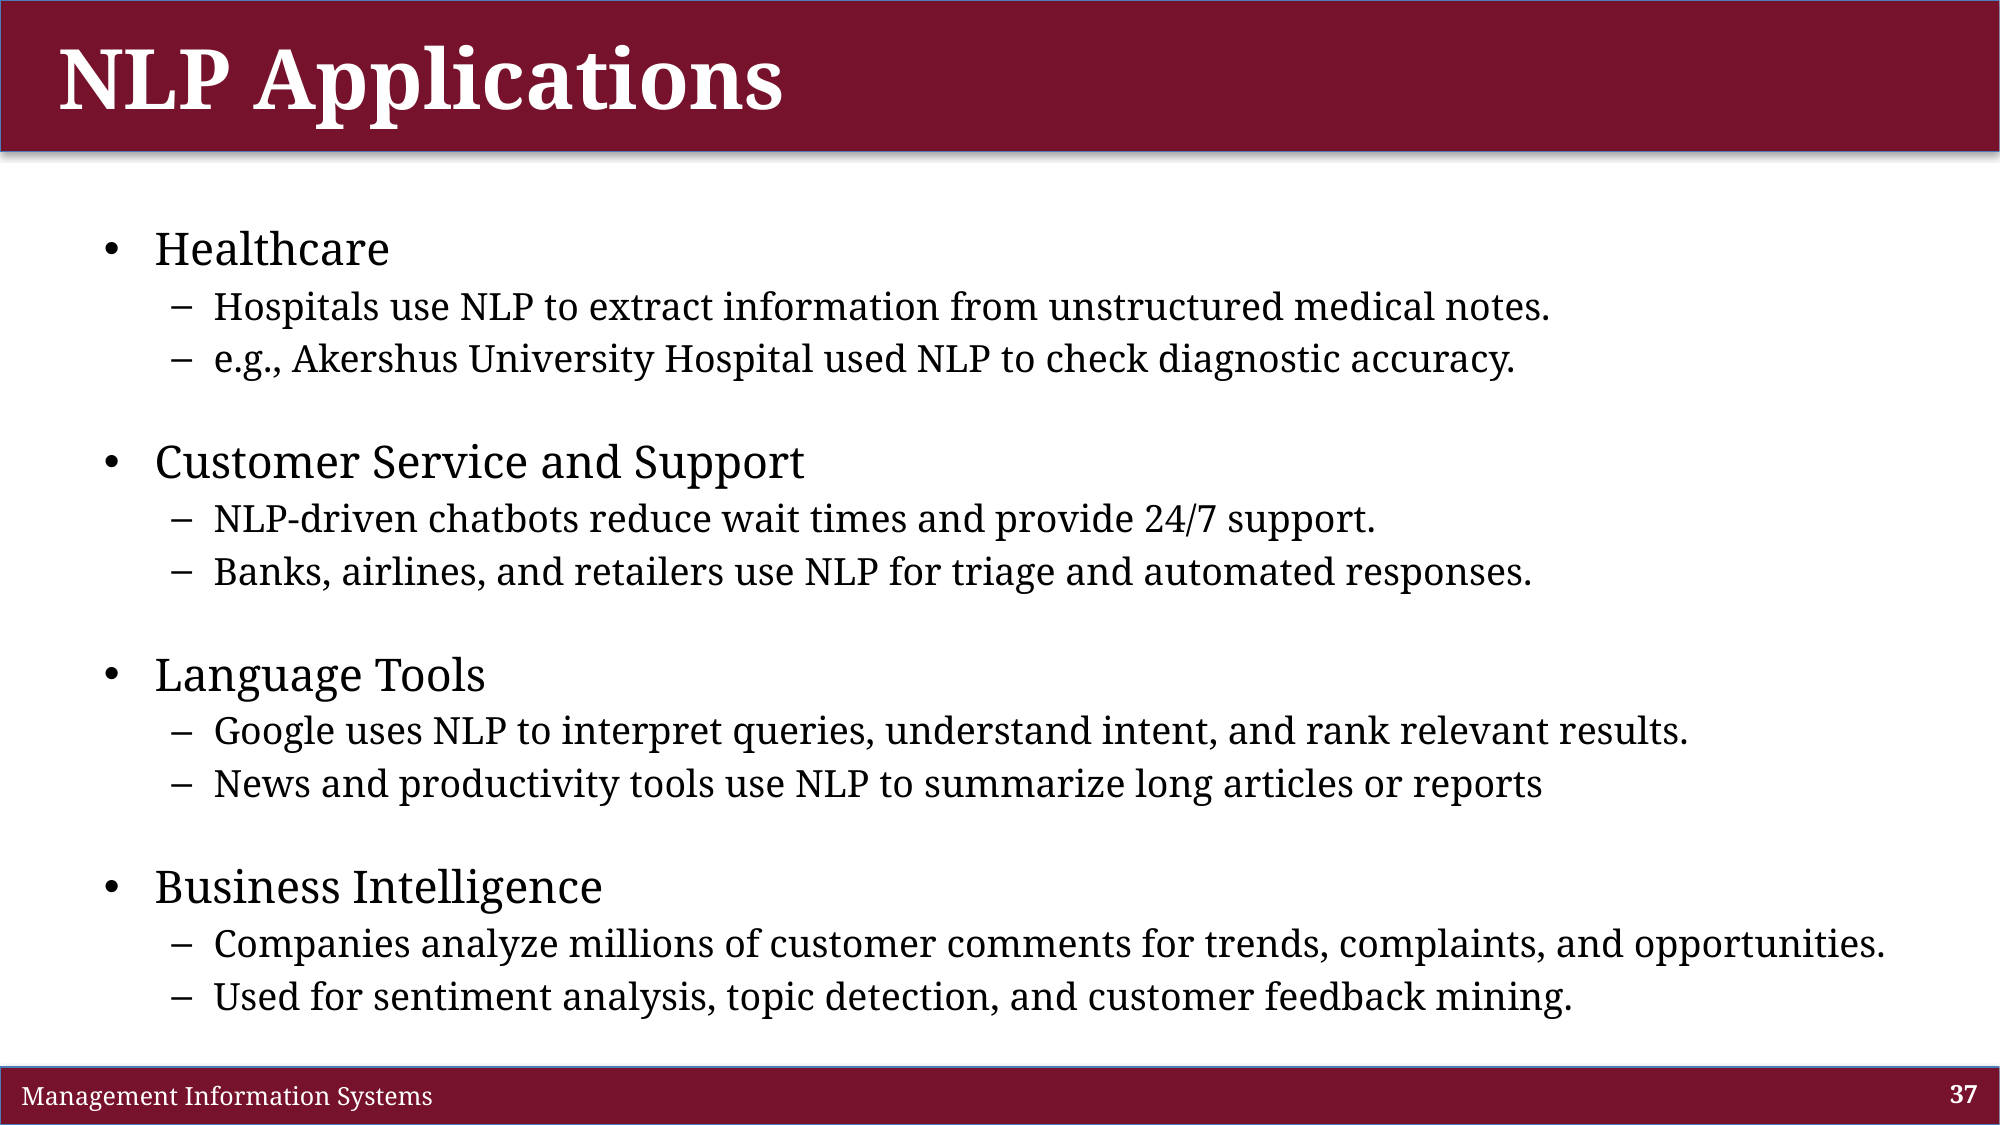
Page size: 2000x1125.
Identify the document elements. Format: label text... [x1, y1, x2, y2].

text_box [475, 1066, 1649, 1125]
title NLP Applications [0, 0, 2000, 152]
slide_number 37 [1649, 1066, 2000, 1125]
list Healthcare Hospitals use NLP to extract information from unstructured medical notes. e.g., Akershus University Hospital used NLP to check diagnostic accuracy. Customer Service and Support NLP-driven chatbots reduce wait times and provide 24/7 support. Banks, airlines, and retailers use NLP for triage and automated responses. Language Tools Google uses NLP to interpret queries, understand intent, and rank relevant results. News and productivity tools use NLP to summarize long articles or reports Business Intelligence Companies analyze millions of customer comments for trends, complaints, and opportunities. Used for sentiment analysis, topic detection, and customer feedback mining. [88, 213, 1911, 1047]
footer Management Information Systems [0, 1066, 475, 1125]
